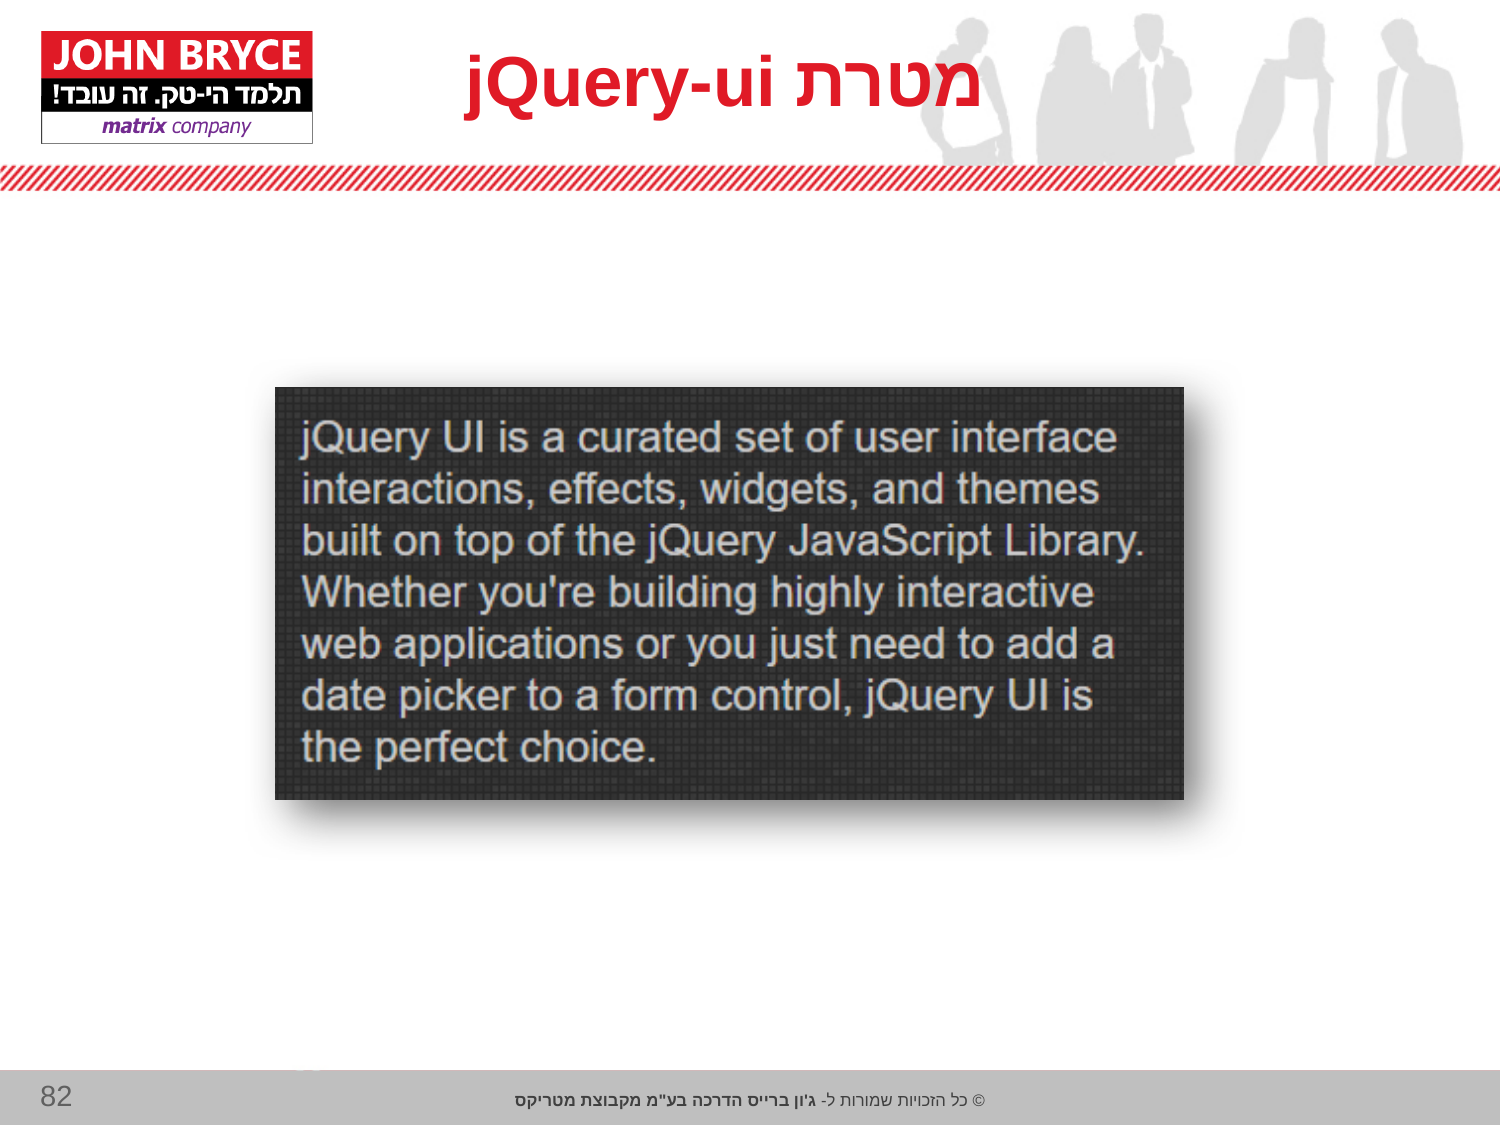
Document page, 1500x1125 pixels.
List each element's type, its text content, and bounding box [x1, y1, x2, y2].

picture [0, 0, 1500, 1070]
title מטרת jQuery-ui [450, 14, 1443, 143]
